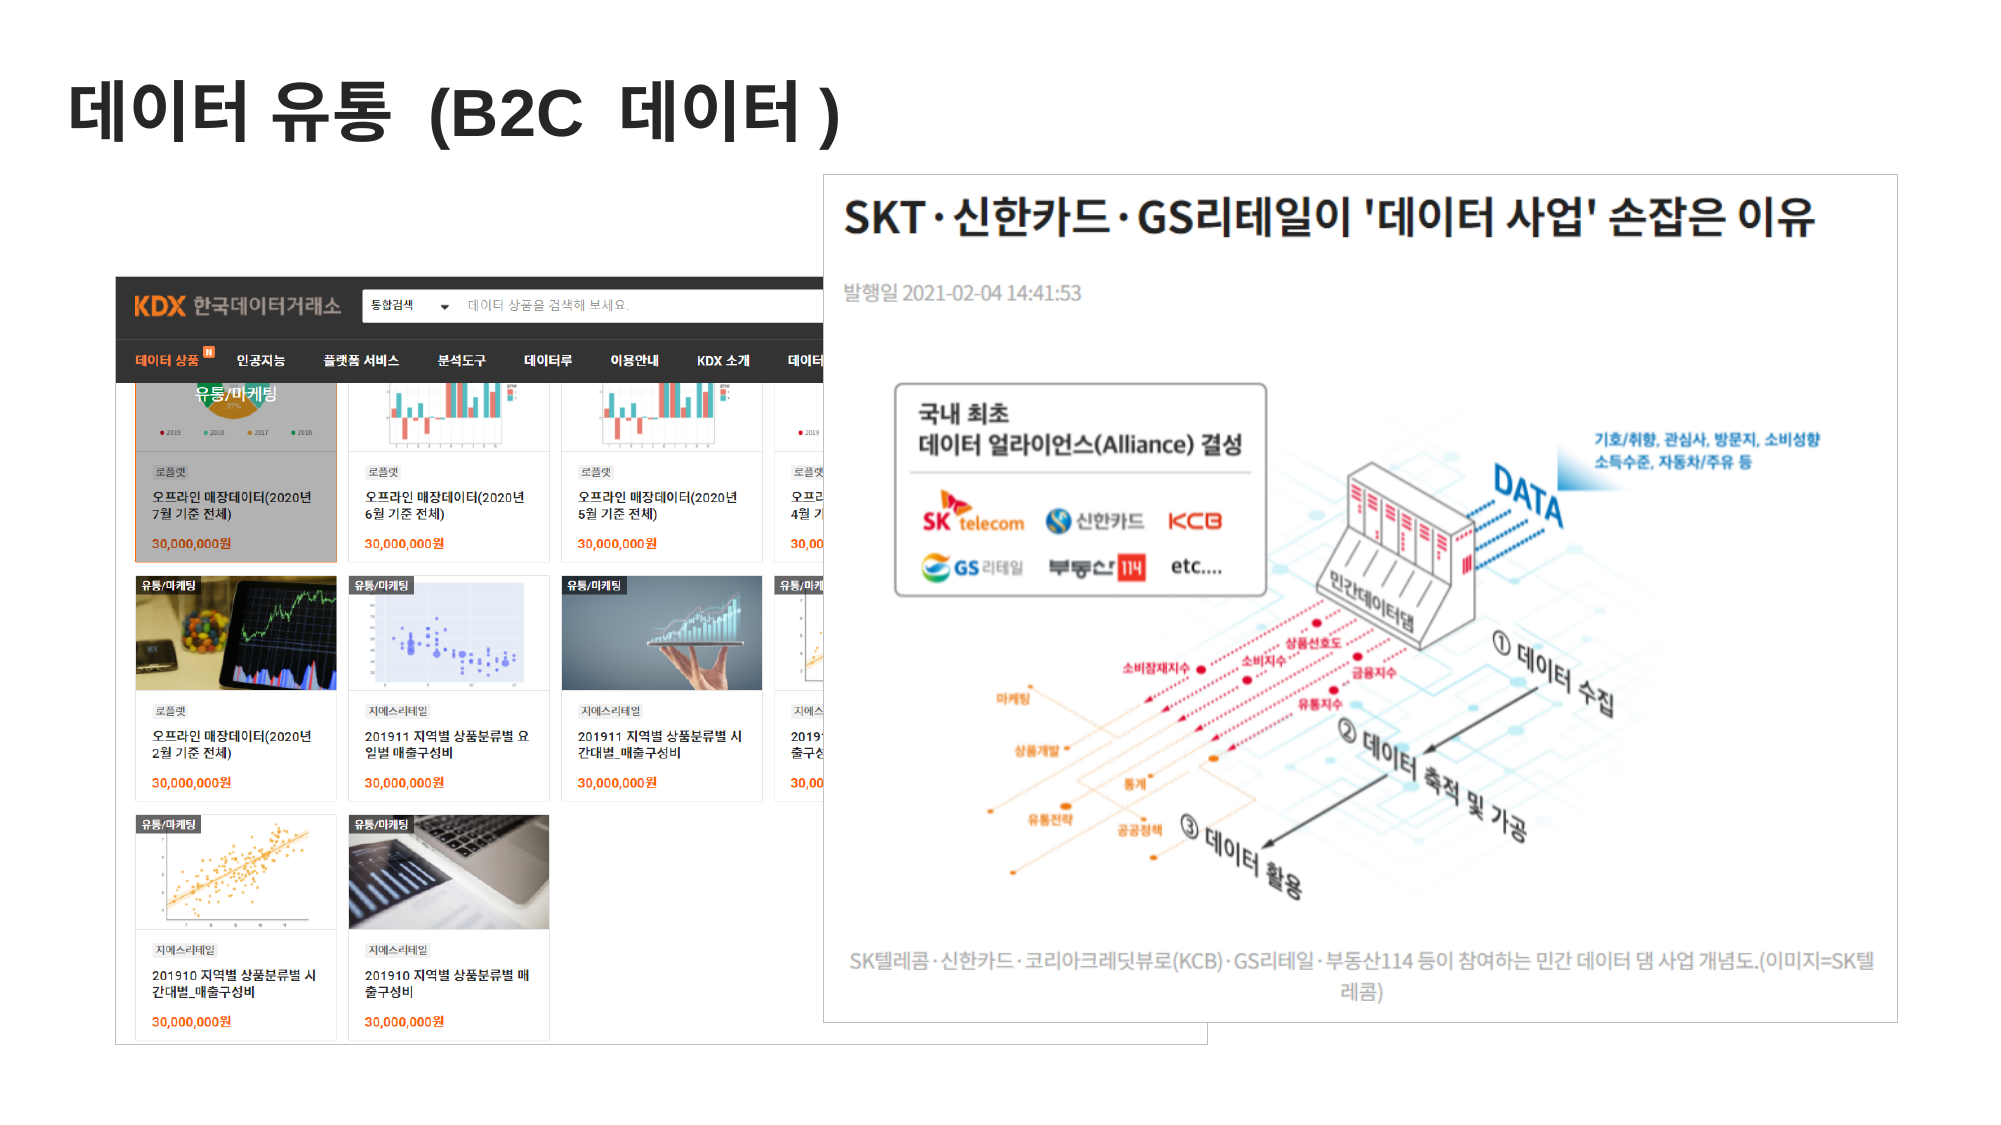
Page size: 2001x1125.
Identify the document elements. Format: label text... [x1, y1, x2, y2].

picture [115, 174, 1898, 1045]
list 데이터 유통 (B2C 데이터) [53, 55, 1952, 175]
